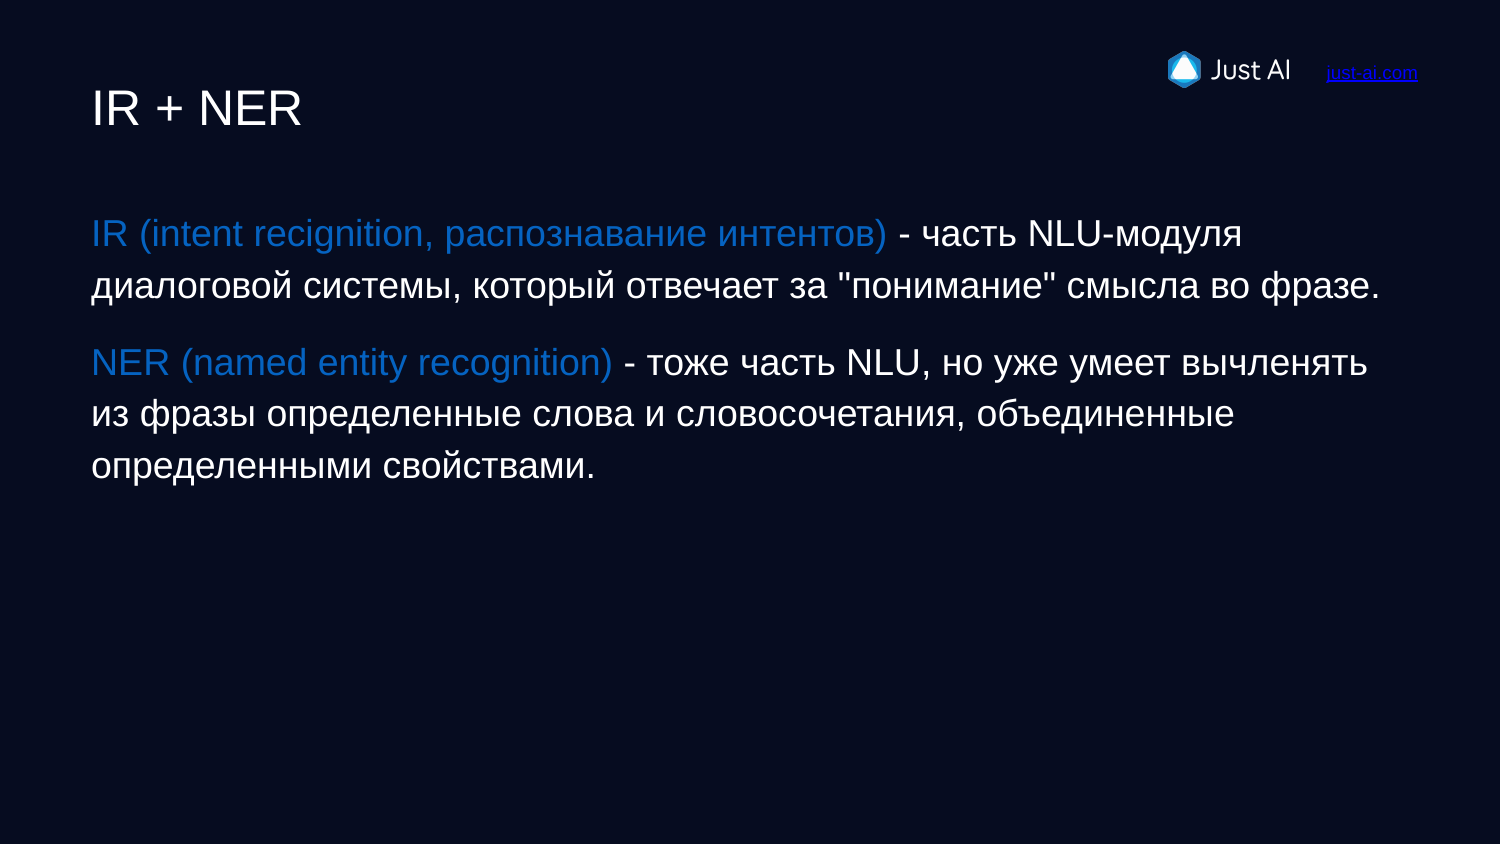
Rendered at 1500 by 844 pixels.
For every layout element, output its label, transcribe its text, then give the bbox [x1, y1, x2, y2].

title IR + NER [85, 58, 1415, 160]
picture [1168, 51, 1289, 58]
list IR (intent recignition, распознавание интентов) - часть NLU-модуля диалоговой системы, который отвечает за "понимание" смысла во фразе. NER (named entity recognition) - тоже часть NLU, но уже умеет вычленять из фразы определенные слова и словосочетания, объединенные определенными свойствами. [85, 196, 1415, 769]
